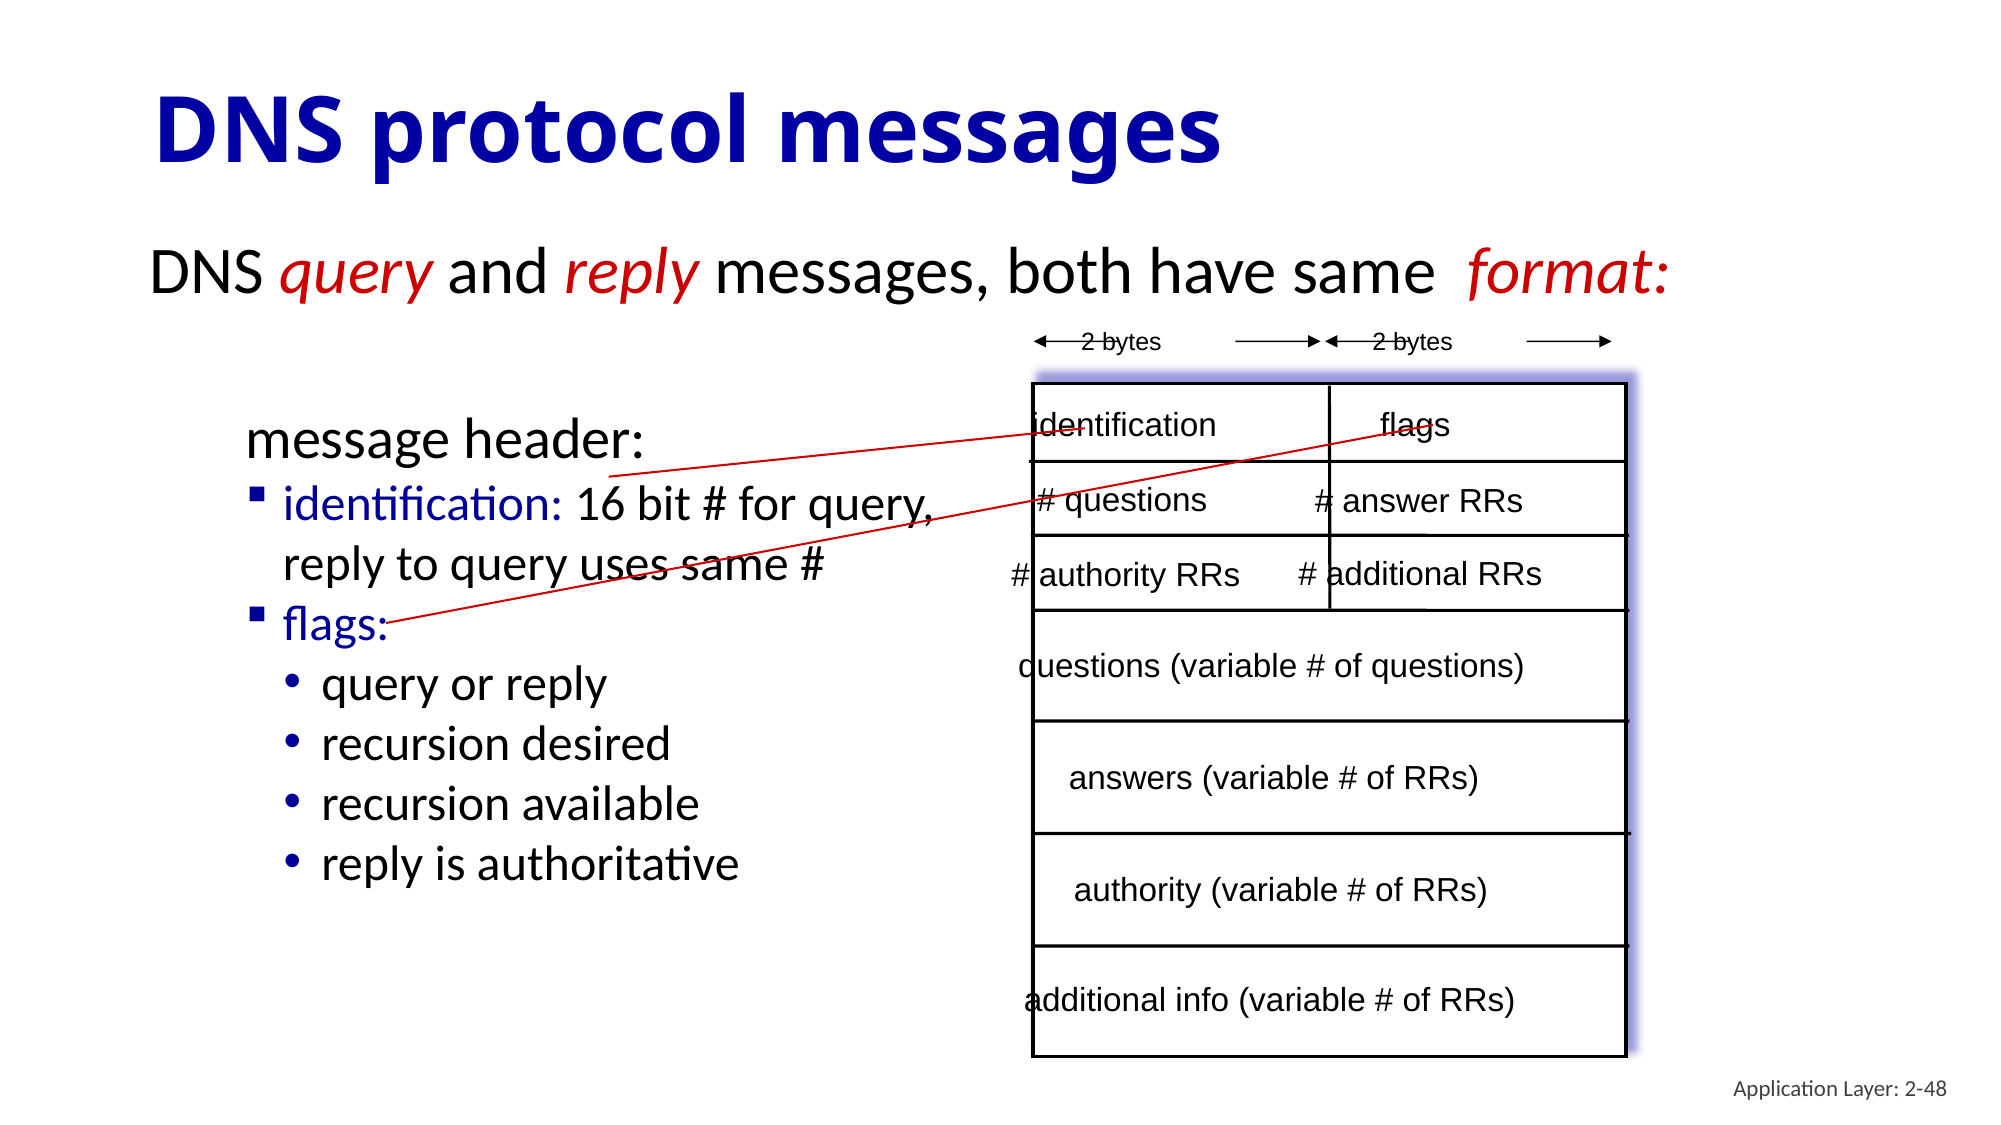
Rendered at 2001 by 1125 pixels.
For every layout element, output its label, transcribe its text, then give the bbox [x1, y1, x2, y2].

text_box message header: identification: 16 bit # for query, reply to query uses same # flags: query or reply recursion desired recursion available reply is authoritative [230, 392, 1000, 1023]
text_box DNS query and reply messages, both have same format: [113, 228, 1819, 313]
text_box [1028, 317, 1632, 1057]
title DNS protocol messages [137, 59, 1863, 207]
slide_number Application Layer: 2-48 [1512, 1056, 1963, 1117]
